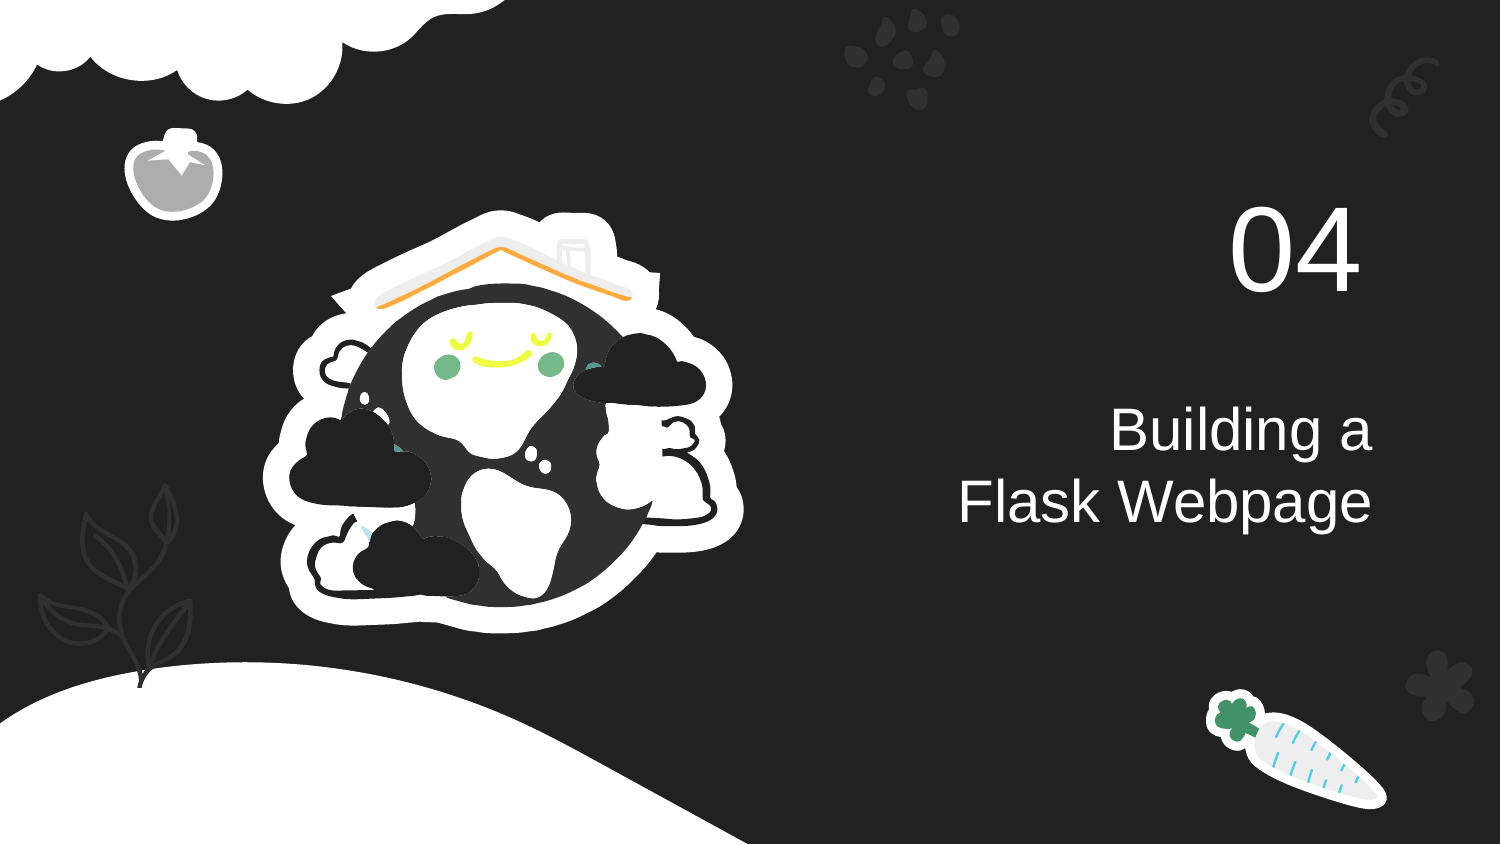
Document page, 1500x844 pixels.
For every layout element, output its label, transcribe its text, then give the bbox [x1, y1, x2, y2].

title Building a Flask Webpage [901, 374, 1388, 552]
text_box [1205, 688, 1388, 811]
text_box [121, 127, 224, 223]
title 04 [891, 154, 1379, 332]
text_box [257, 210, 745, 634]
